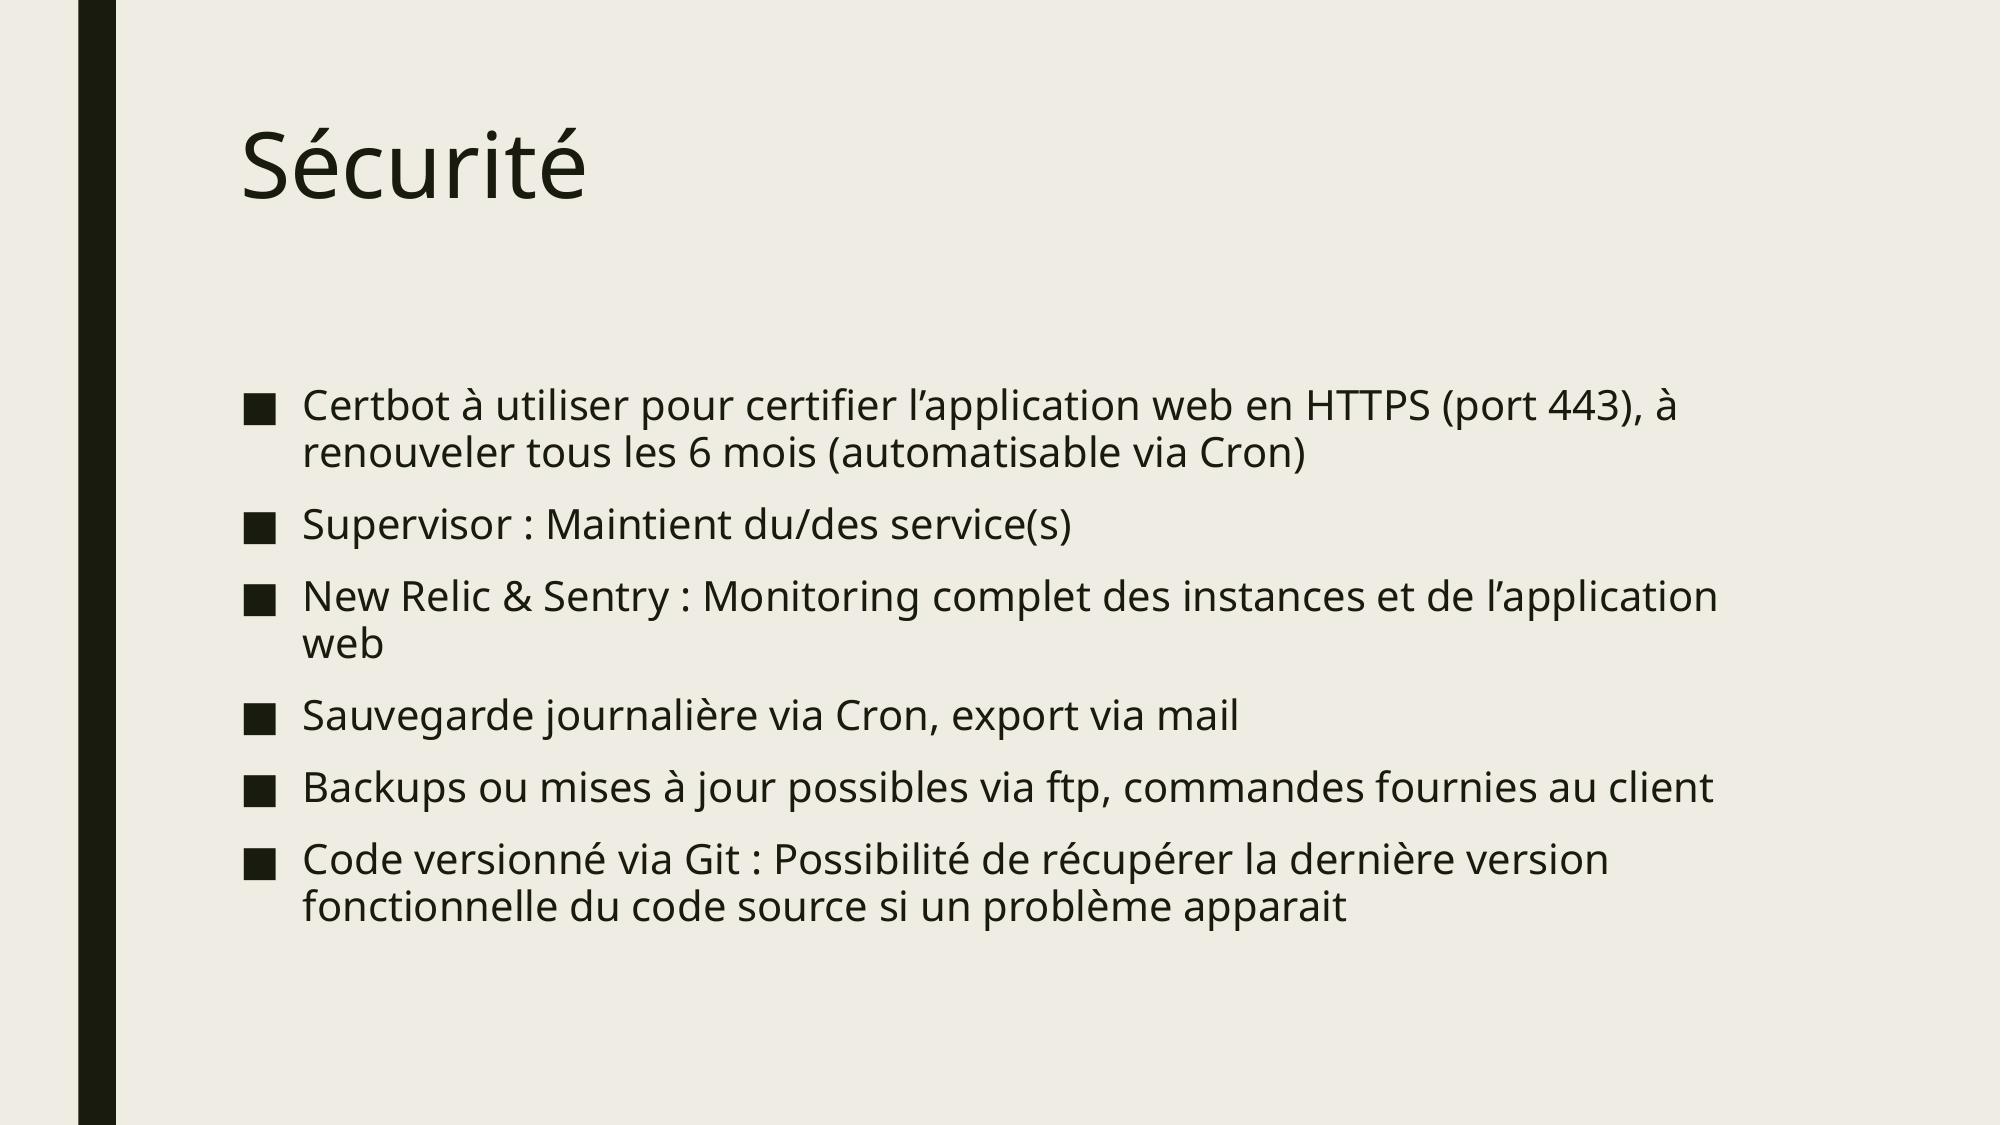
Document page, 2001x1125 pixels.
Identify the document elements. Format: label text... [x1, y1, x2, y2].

list Certbot à utiliser pour certifier l’application web en HTTPS (port 443), à renouveler tous les 6 mois (automatisable via Cron) Supervisor : Maintient du/des service(s) New Relic & Sentry : Monitoring complet des instances et de l’application web Sauvegarde journalière via Cron, export via mail Backups ou mises à jour possibles via ftp, commandes fournies au client Code versionné via Git : Possibilité de récupérer la dernière version fonctionnelle du code source si un problème apparait [225, 375, 1800, 963]
title Sécurité [225, 112, 1800, 357]
